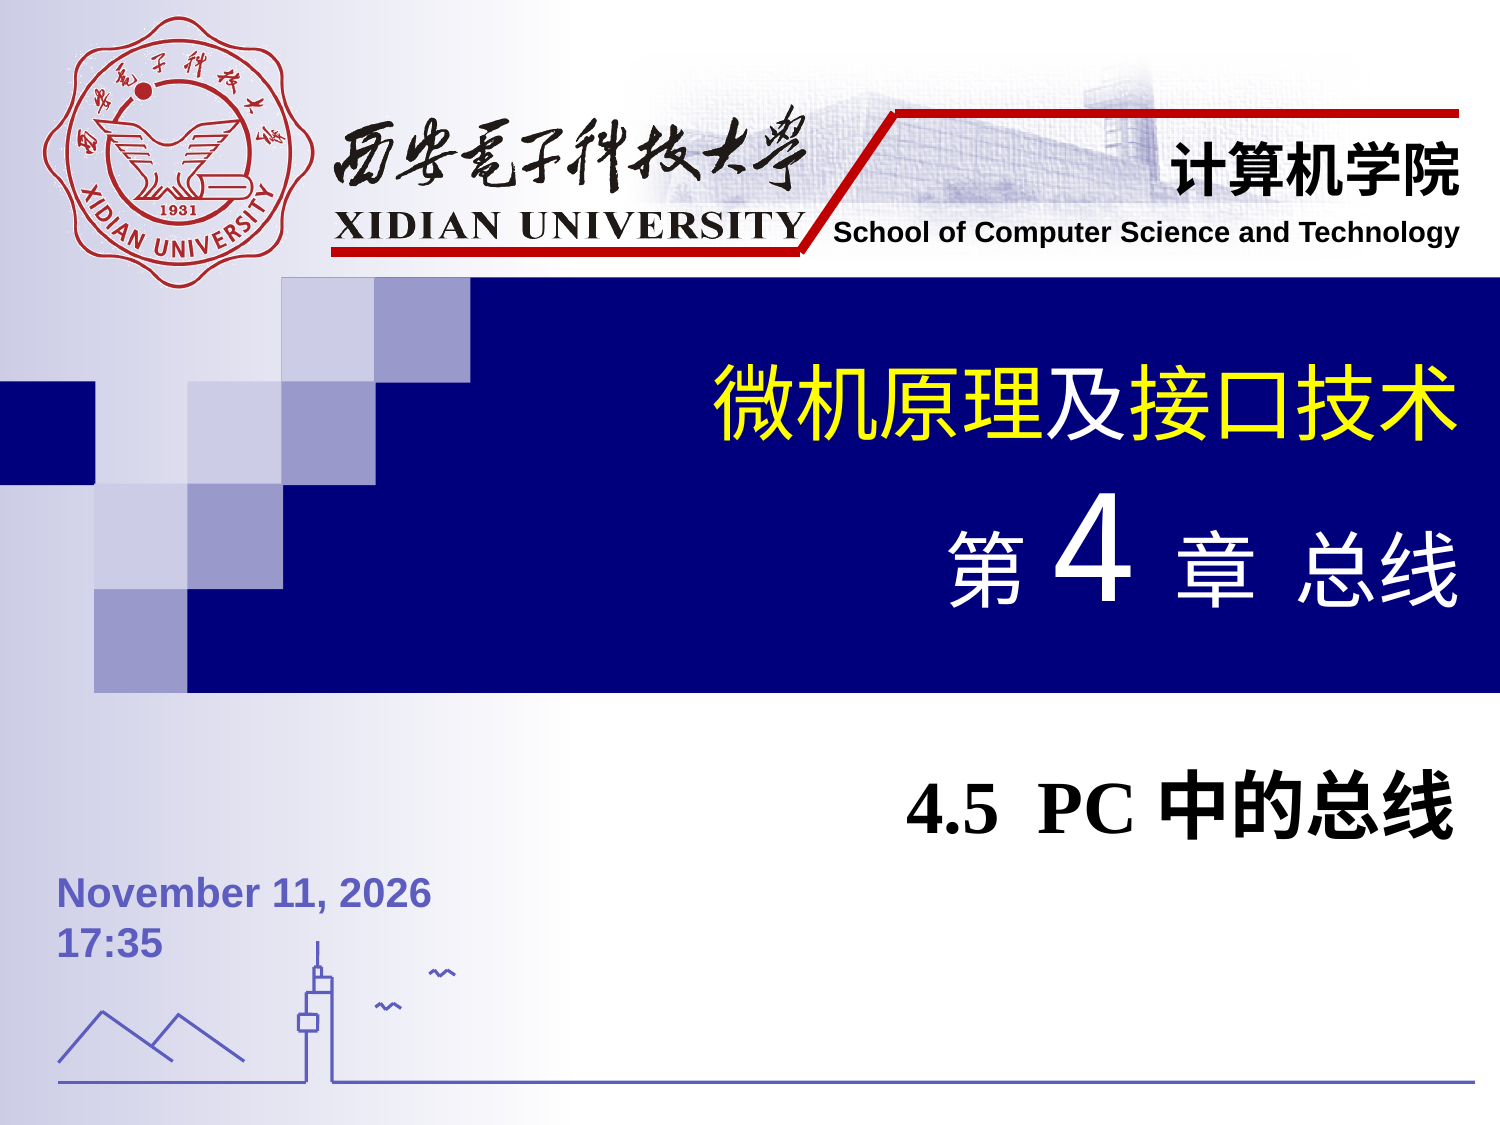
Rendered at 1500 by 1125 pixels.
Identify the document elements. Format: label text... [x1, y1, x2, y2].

picture [41, 14, 317, 292]
picture [331, 101, 810, 244]
subtitle 微机原理及接口技术 第4章 总线 [289, 278, 1477, 705]
text_box 4.5 PC中的总线 [501, 751, 1471, 858]
